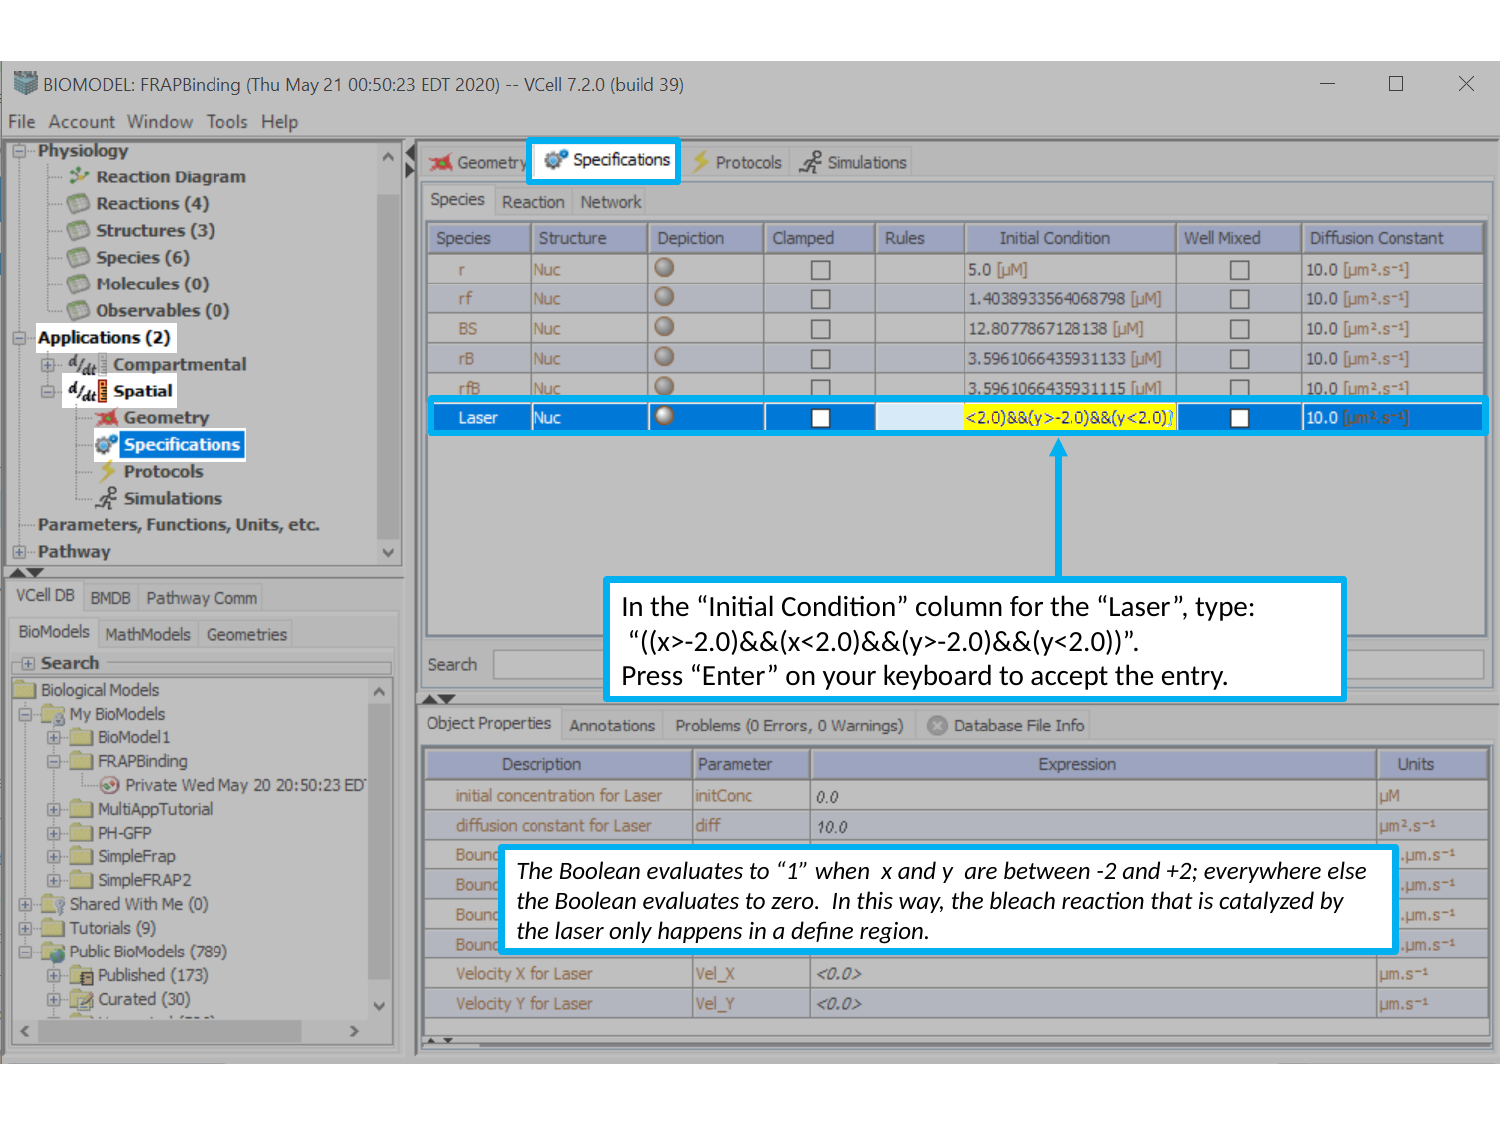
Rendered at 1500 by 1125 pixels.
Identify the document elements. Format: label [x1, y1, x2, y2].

picture [0, 60, 1500, 1064]
